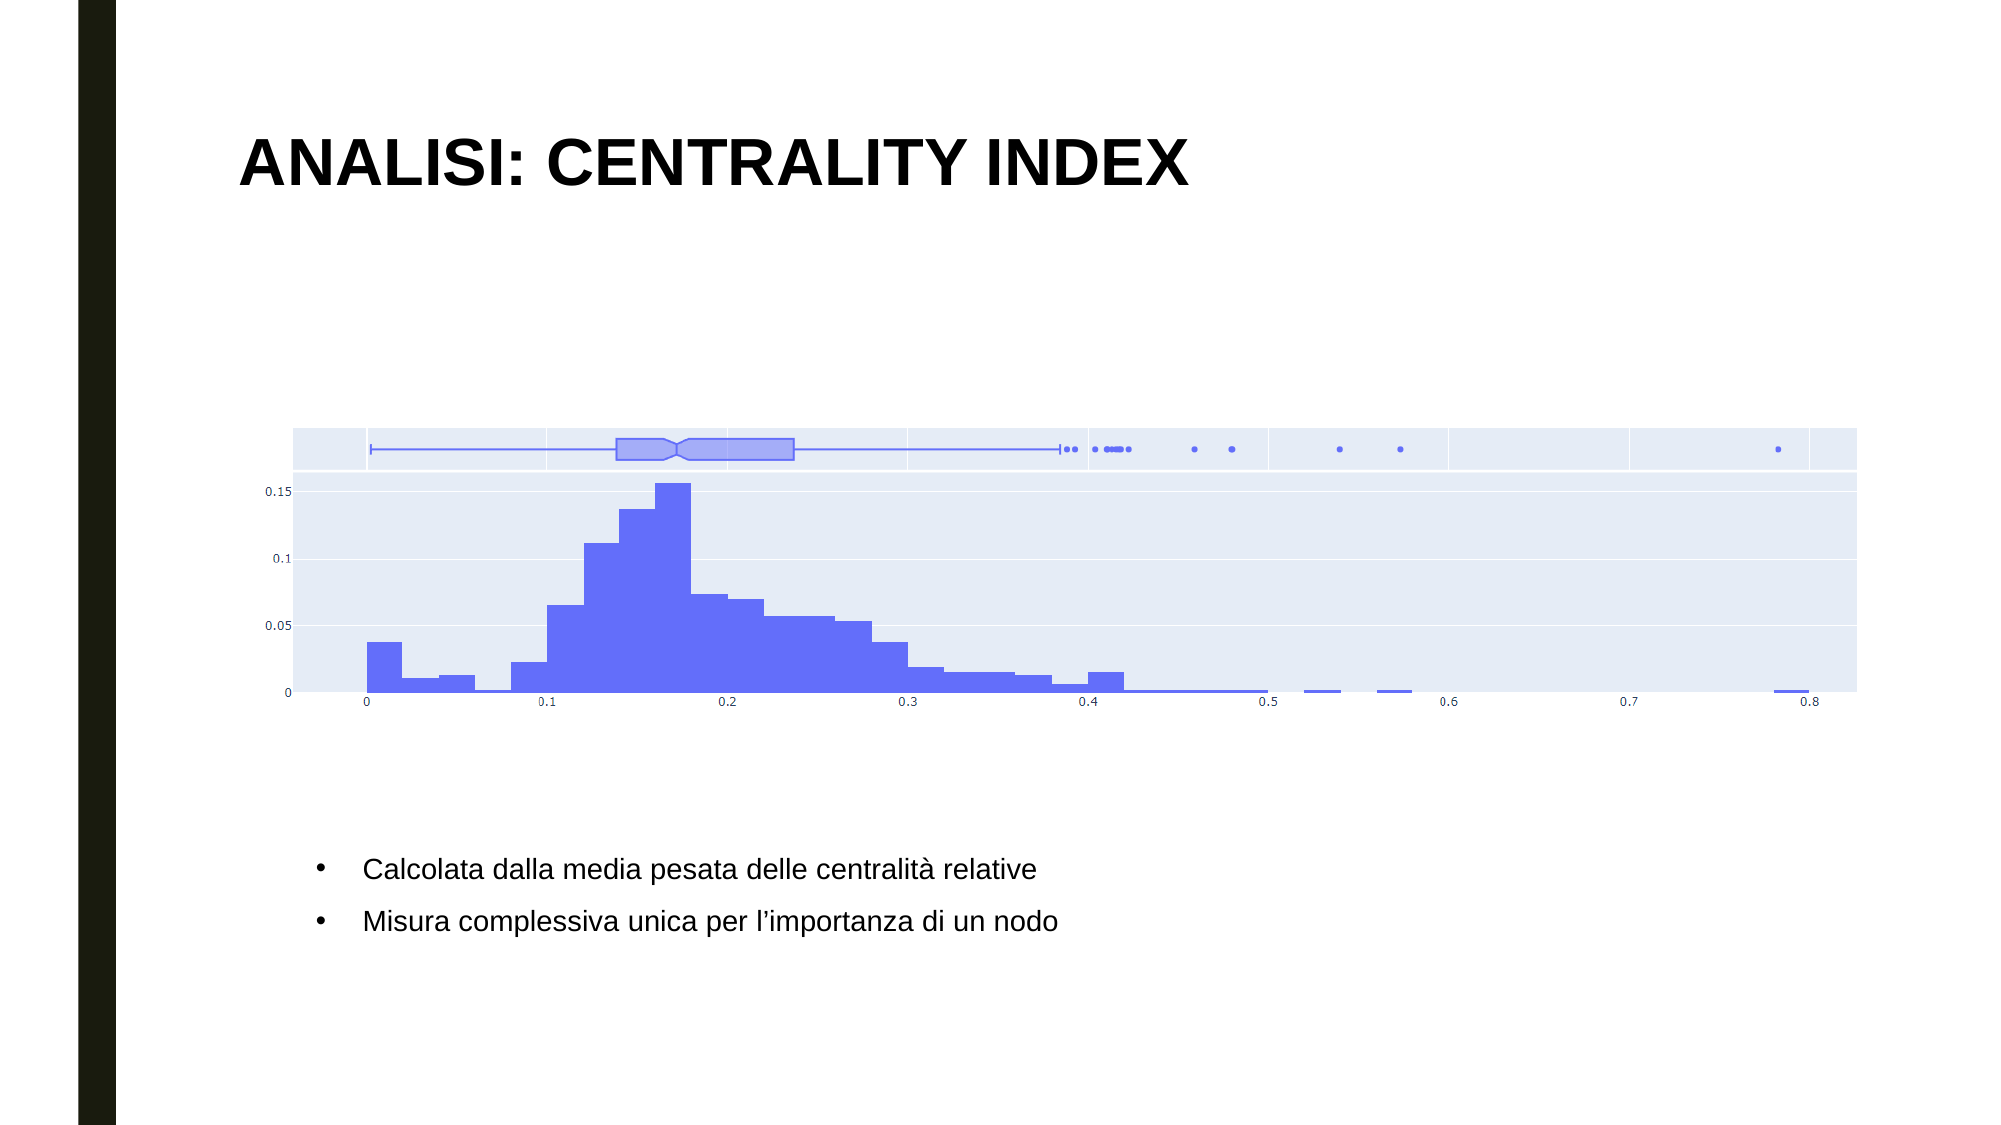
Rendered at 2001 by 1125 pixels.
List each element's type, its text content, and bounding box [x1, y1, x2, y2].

picture [259, 411, 1867, 714]
text_box Calcolata dalla media pesata delle centralità relative Misura complessiva unica per l’importanza di un nodo [301, 825, 1699, 945]
title Analisi: Centrality INDEX [223, 120, 1867, 261]
